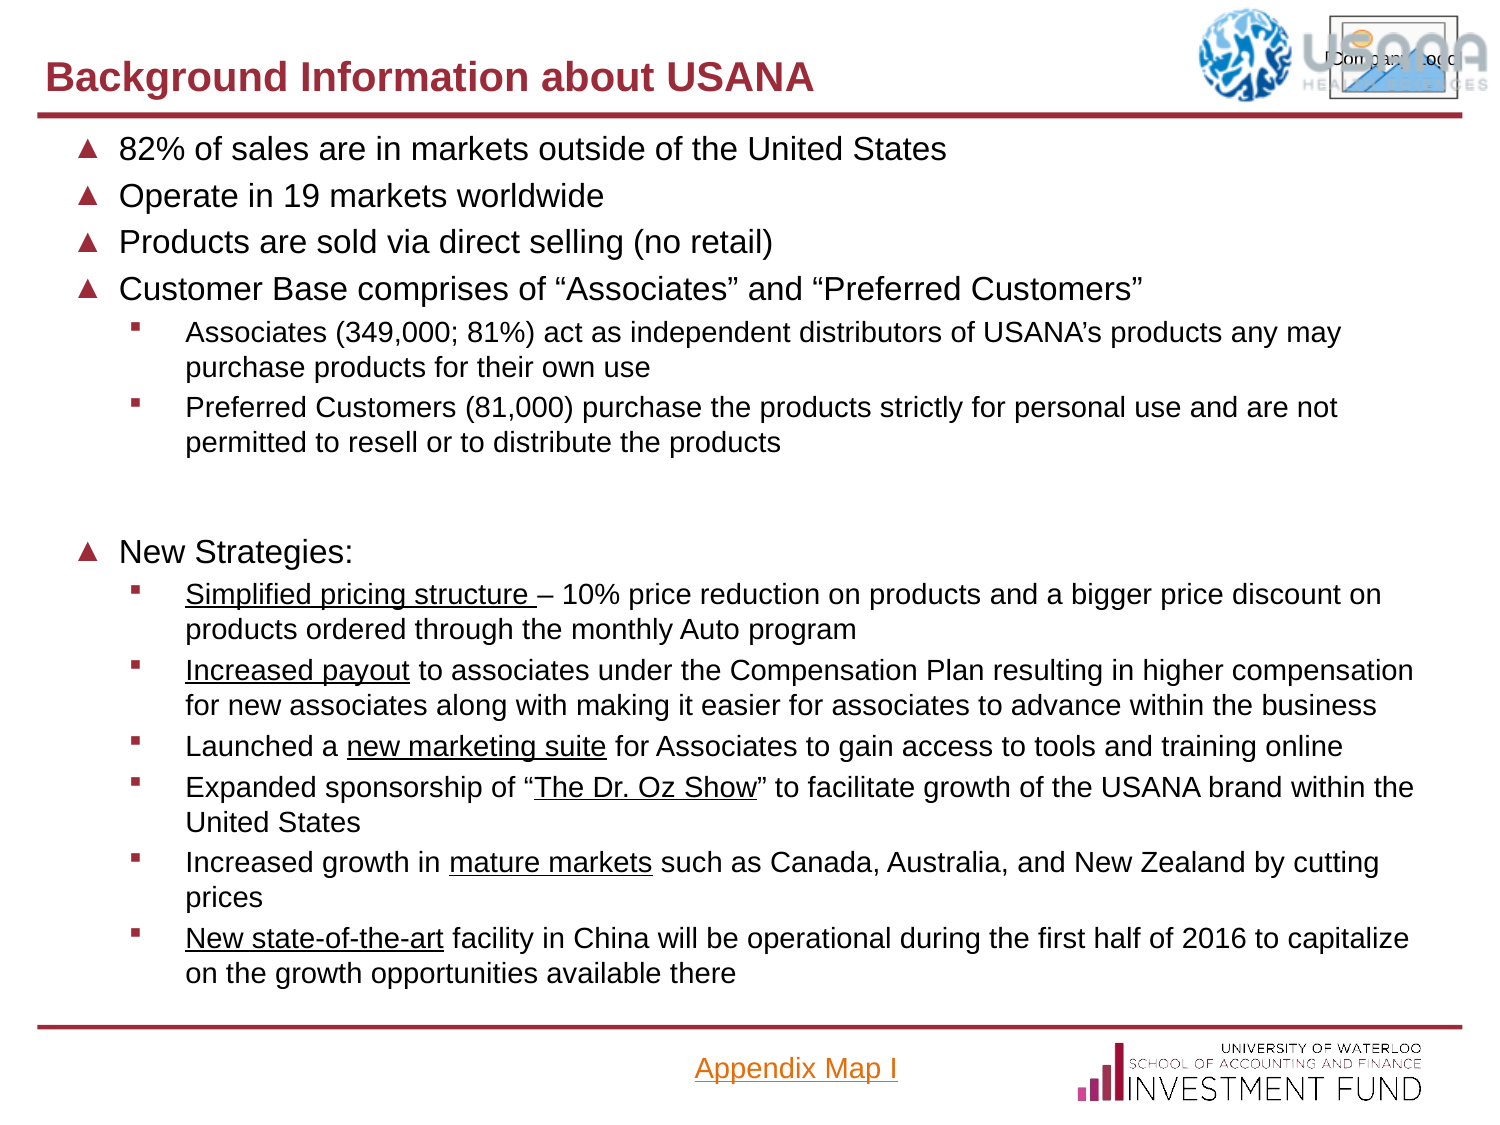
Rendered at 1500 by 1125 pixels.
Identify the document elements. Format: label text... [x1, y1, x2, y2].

picture [1074, 1039, 1425, 1103]
picture [1187, 2, 1500, 108]
text_box Appendix Map I [679, 1042, 1118, 1093]
title Background Information about USANA [37, 37, 1183, 112]
list 82% of sales are in markets outside of the United States Operate in 19 markets worldwide Products are sold via direct selling (no retail) Customer Base comprises of “Associates” and “Preferred Customers” Associates (349,000; 81%) act as independent distributors of USANA’s products any may purchase products for their own use Preferred Customers (81,000) purchase the products strictly for personal use and are not permitted to resell or to distribute the products New Strategies: Simplified pricing structure – 10% price reduction on products and a bigger price discount on products ordered through the monthly Auto program Increased payout to associates under the Compensation Plan resulting in higher compensation for new associates along with making it easier for associates to advance within the business Launched a new marketing suite for Associates to gain access to tools and training online Expanded sponsorship of “The Dr. Oz Show” to facilitate growth of the USANA brand within the United States Increased growth in mature markets such as Canada, Australia, and New Zealand by cutting prices New state-of-the-art facility in China will be operational during the first half of 2016 to capitalize on the growth opportunities available there [37, 112, 1463, 1025]
